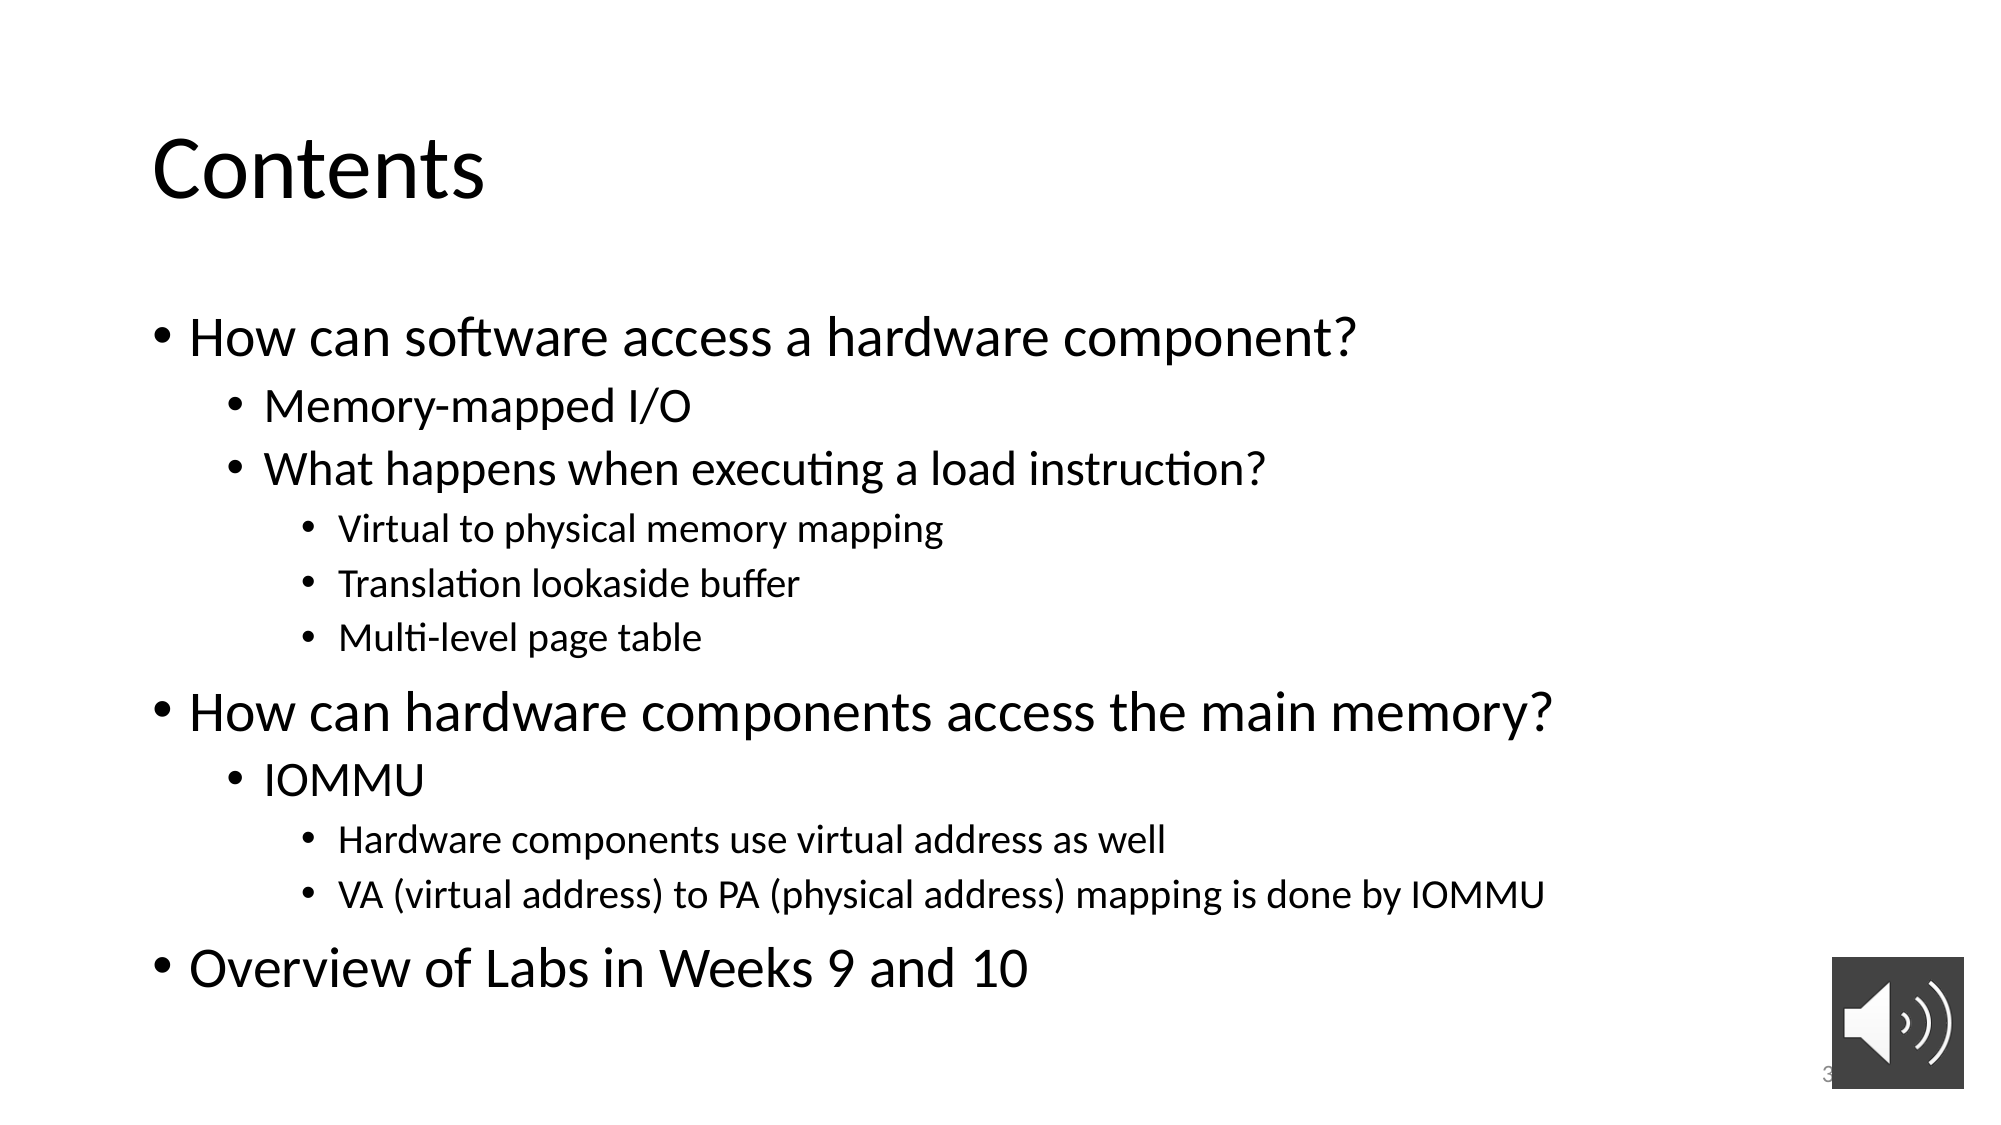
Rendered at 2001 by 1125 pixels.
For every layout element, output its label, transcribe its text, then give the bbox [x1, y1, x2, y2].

title Contents [137, 59, 1863, 278]
slide_number 35 [1412, 1042, 1863, 1103]
picture [1831, 956, 1965, 1090]
list How can software access a hardware component? Memory-mapped I/O What happens when executing a load instruction? Virtual to physical memory mapping Translation lookaside buffer Multi-level page table How can hardware components access the main memory? IOMMU Hardware components use virtual address as well VA (virtual address) to PA (physical address) mapping is done by IOMMU Overview of Labs in Weeks 9 and 10 [137, 299, 1863, 1014]
